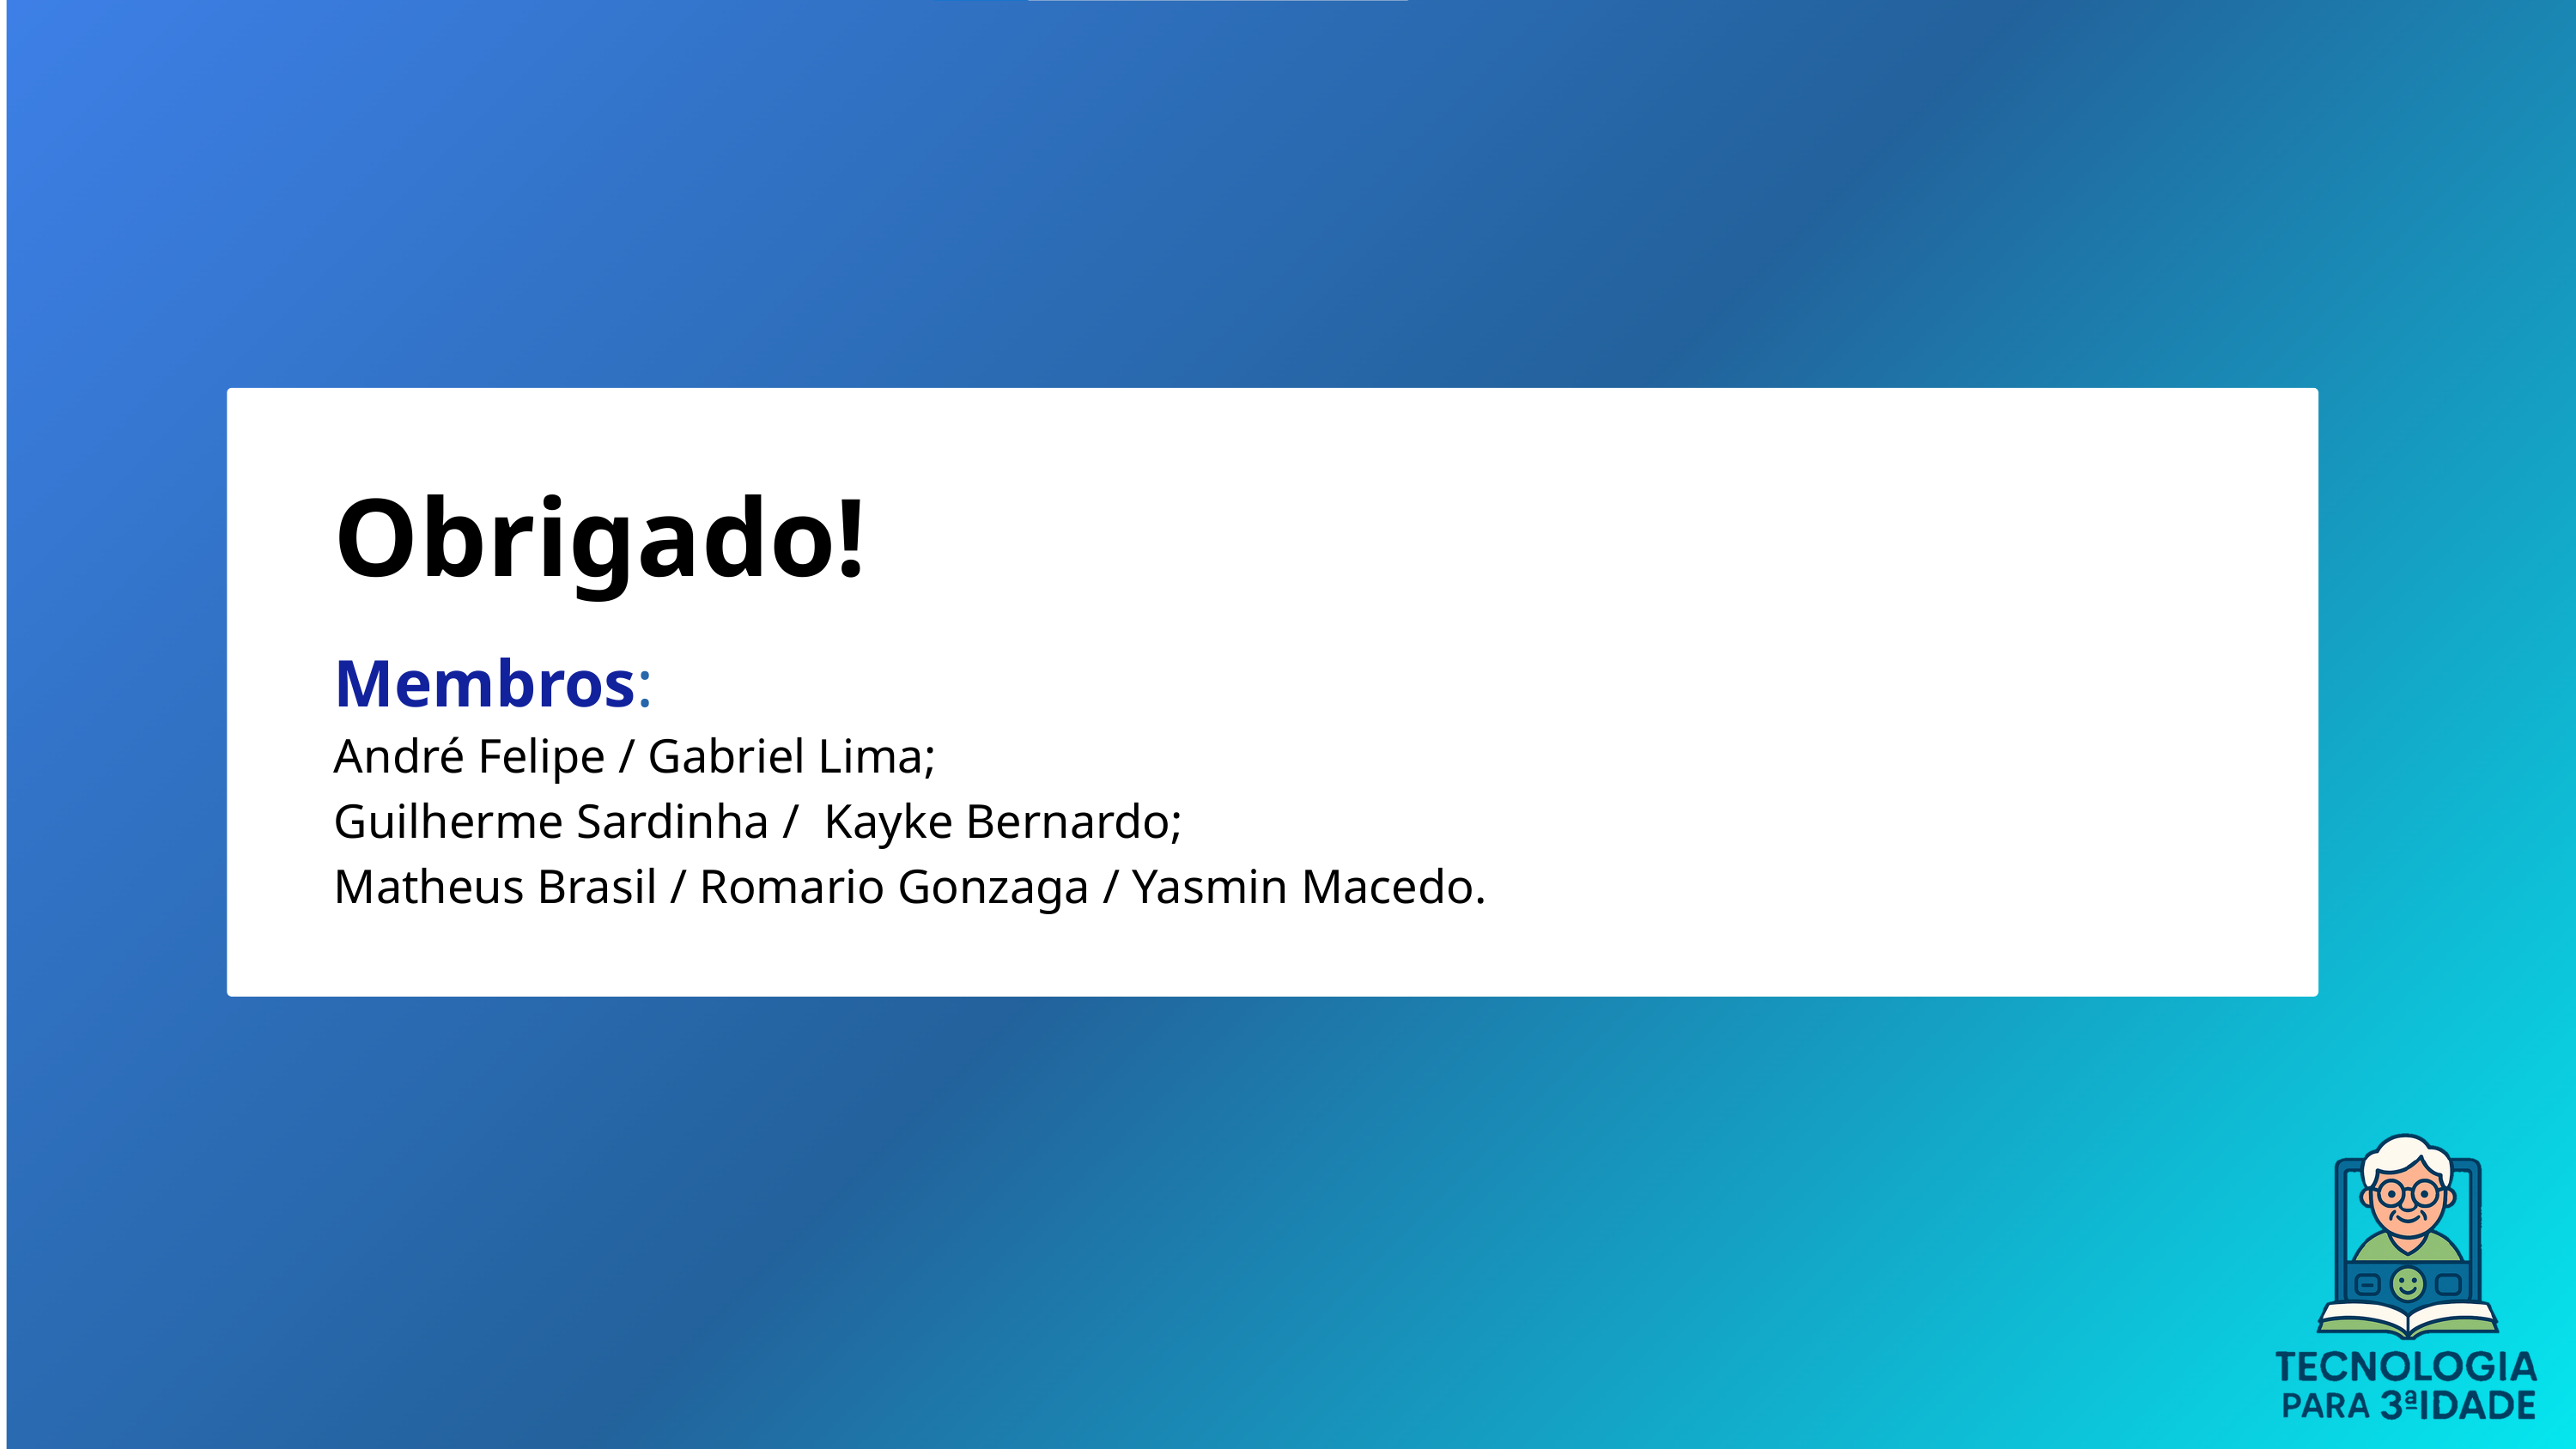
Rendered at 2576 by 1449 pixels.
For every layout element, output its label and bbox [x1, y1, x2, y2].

text_box [6, 0, 2576, 1449]
text_box [227, 387, 2319, 997]
text_box [2239, 1112, 2576, 1449]
